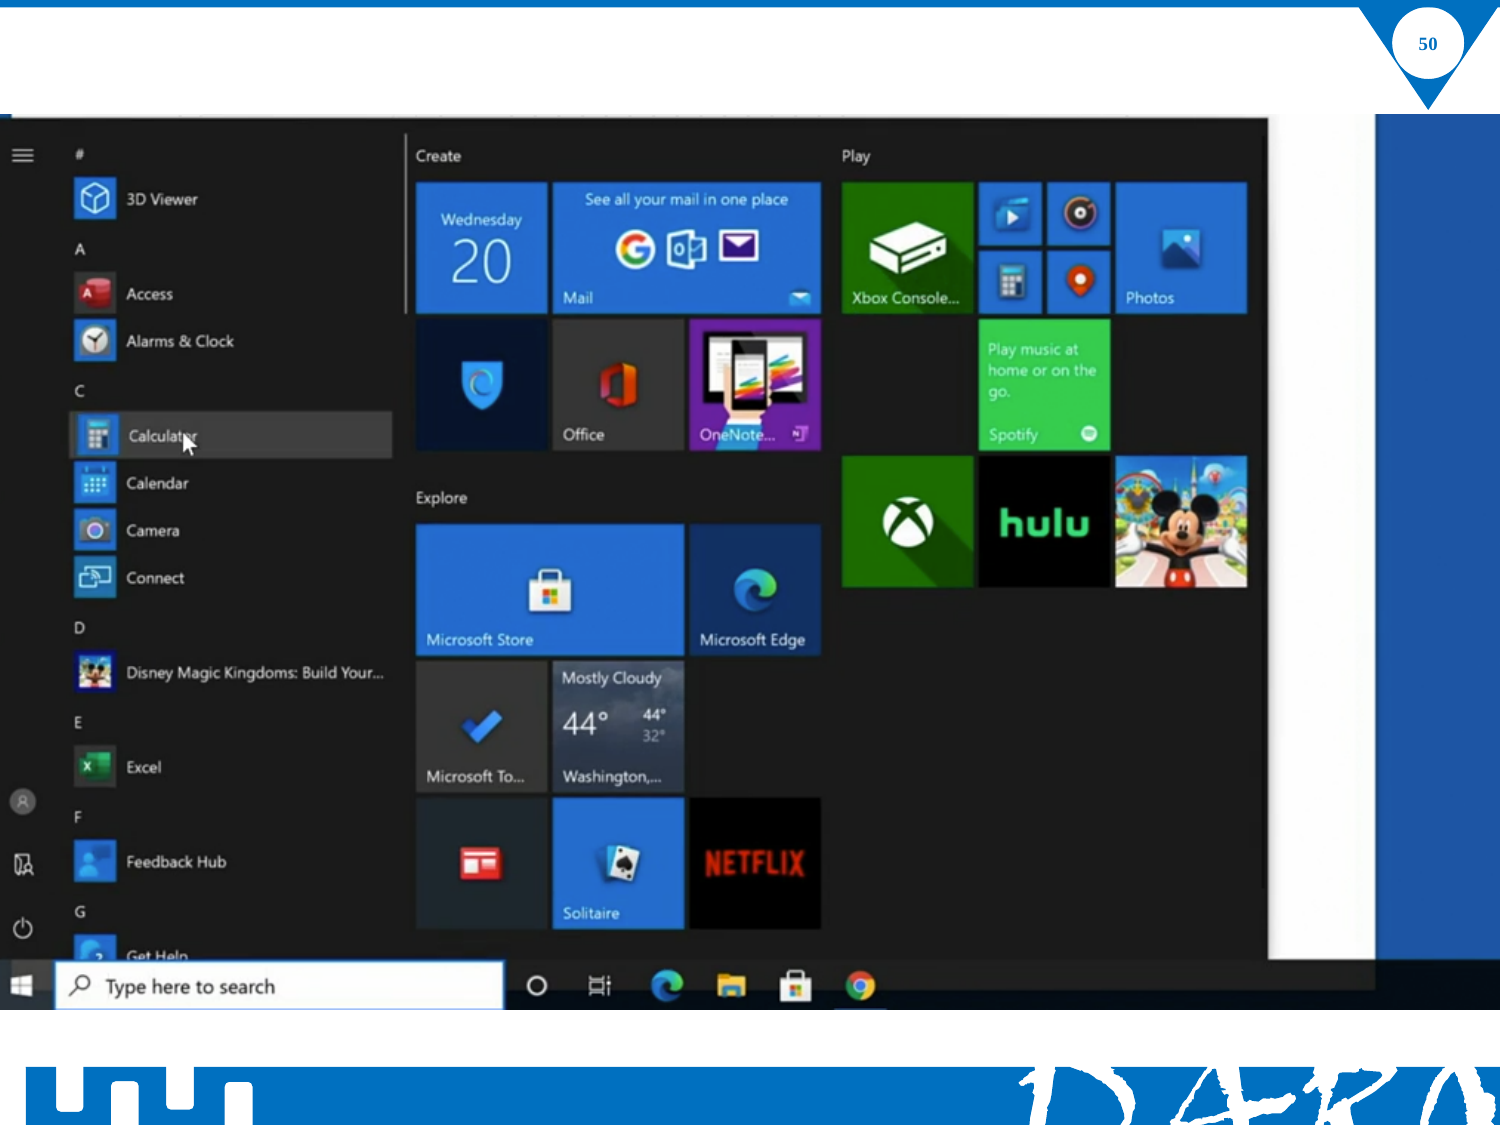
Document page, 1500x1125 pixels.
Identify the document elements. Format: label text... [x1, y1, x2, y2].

picture [0, 114, 1500, 1010]
slide_number 50 [1259, 13, 1500, 73]
